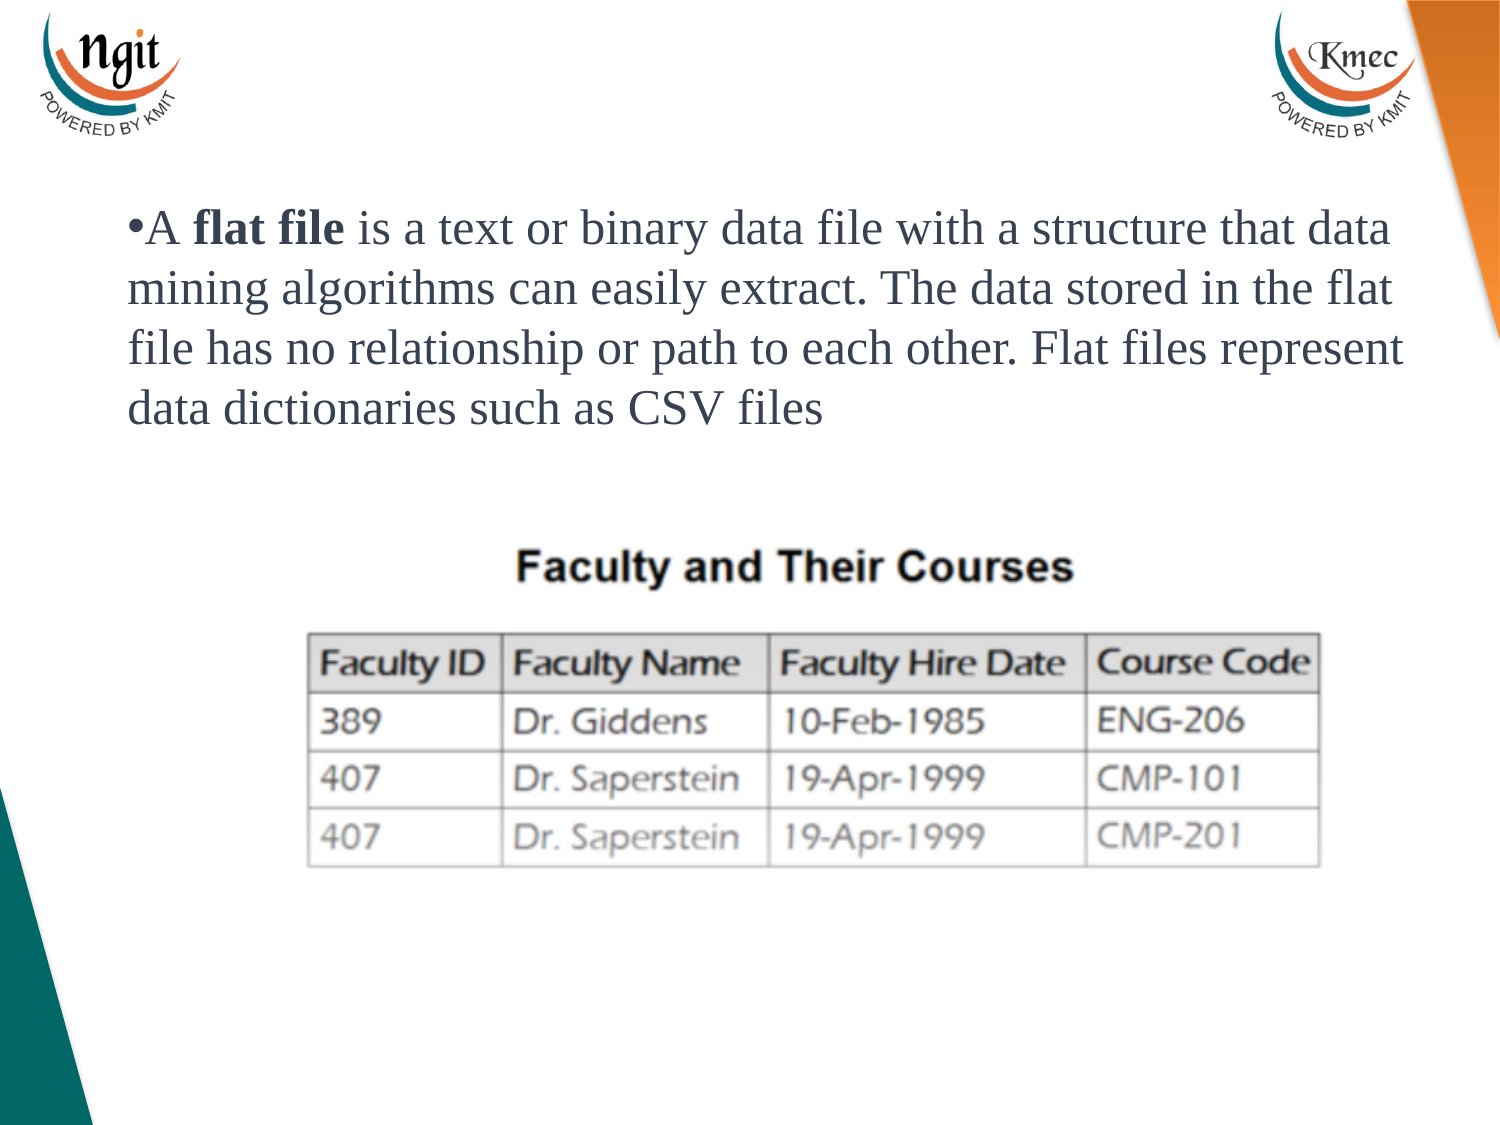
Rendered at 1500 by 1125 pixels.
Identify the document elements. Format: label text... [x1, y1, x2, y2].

picture [199, 474, 1407, 905]
text_box A flat file is a text or binary data file with a structure that data mining algorithms can easily extract. The data stored in the flat file has no relationship or path to each other. Flat files represent data dictionaries such as CSV files [112, 187, 1450, 563]
picture [0, 0, 254, 175]
picture [1175, 0, 1500, 187]
